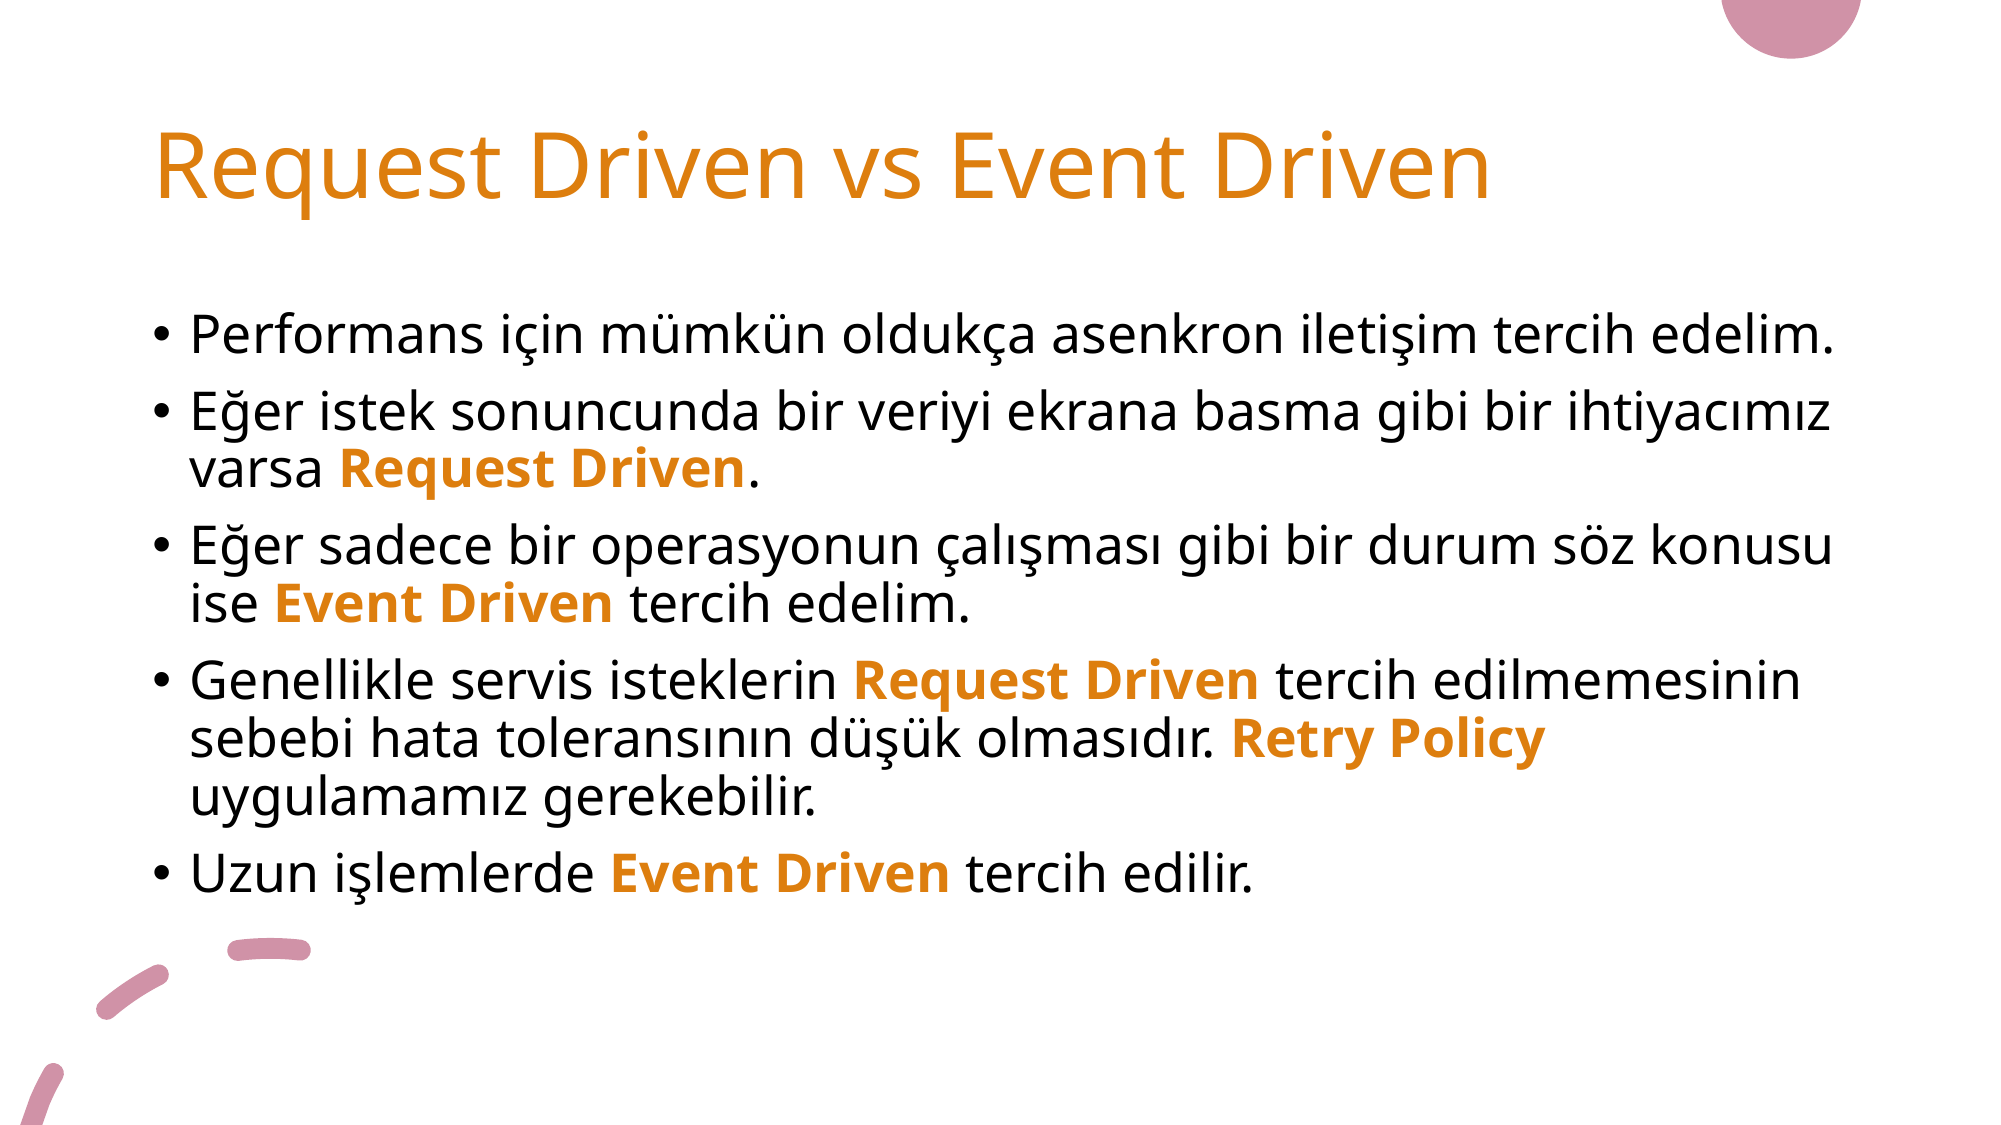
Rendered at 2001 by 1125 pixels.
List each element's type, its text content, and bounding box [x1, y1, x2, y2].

title Request Driven vs Event Driven [137, 59, 1863, 278]
list Performans için mümkün oldukça asenkron iletişim tercih edelim. Eğer istek sonuncunda bir veriyi ekrana basma gibi bir ihtiyacımız varsa Request Driven. Eğer sadece bir operasyonun çalışması gibi bir durum söz konusu ise Event Driven tercih edelim. Genellikle servis isteklerin Request Driven tercih edilmemesinin sebebi hata toleransının düşük olmasıdır. Retry Policy uygulamamız gerekebilir. Uzun işlemlerde Event Driven tercih edilir. [137, 299, 1863, 933]
